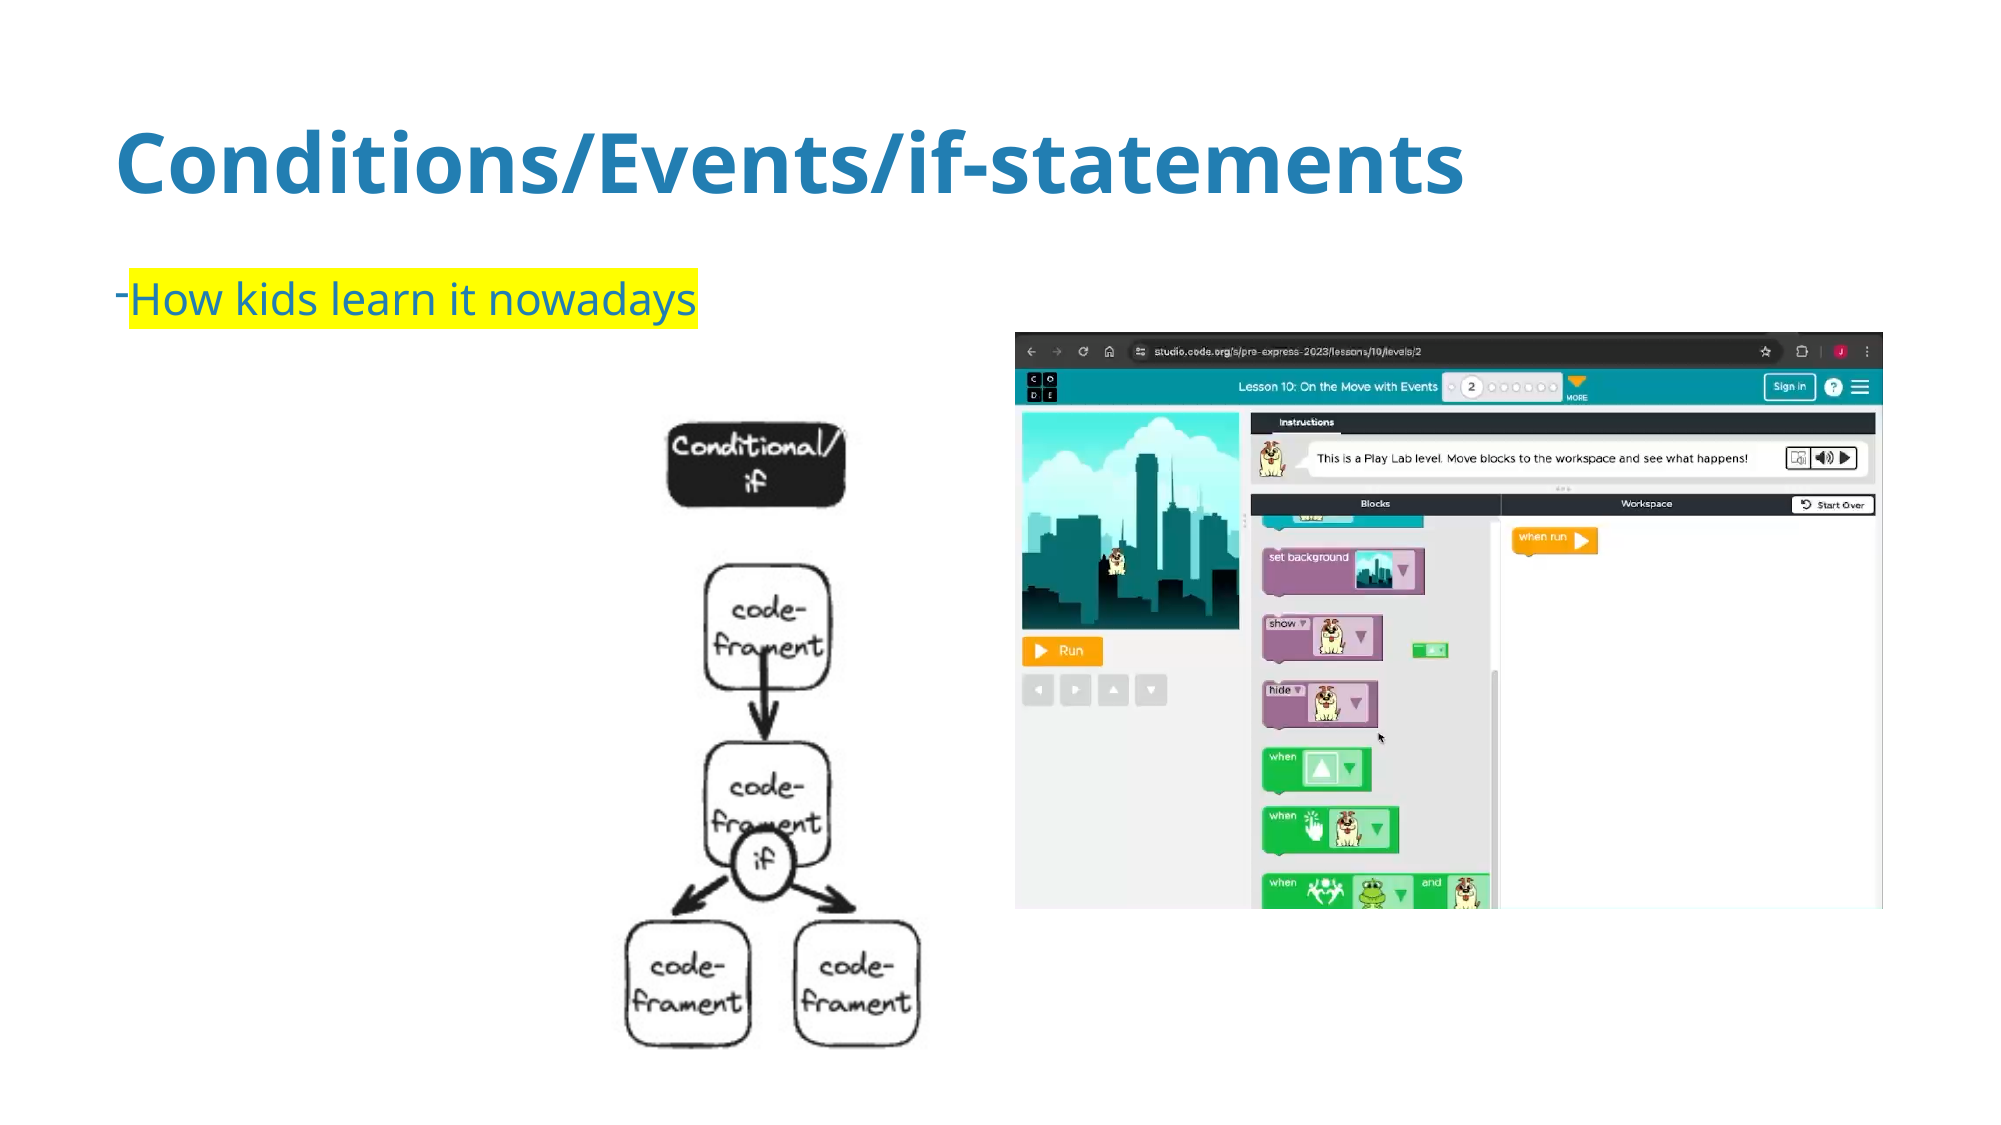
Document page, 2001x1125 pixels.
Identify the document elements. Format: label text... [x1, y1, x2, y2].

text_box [1014, 331, 1884, 910]
picture [578, 399, 986, 1063]
list How kids learn it nowadays [114, 263, 984, 978]
title Conditions/Events/if-statements [114, 87, 1884, 233]
